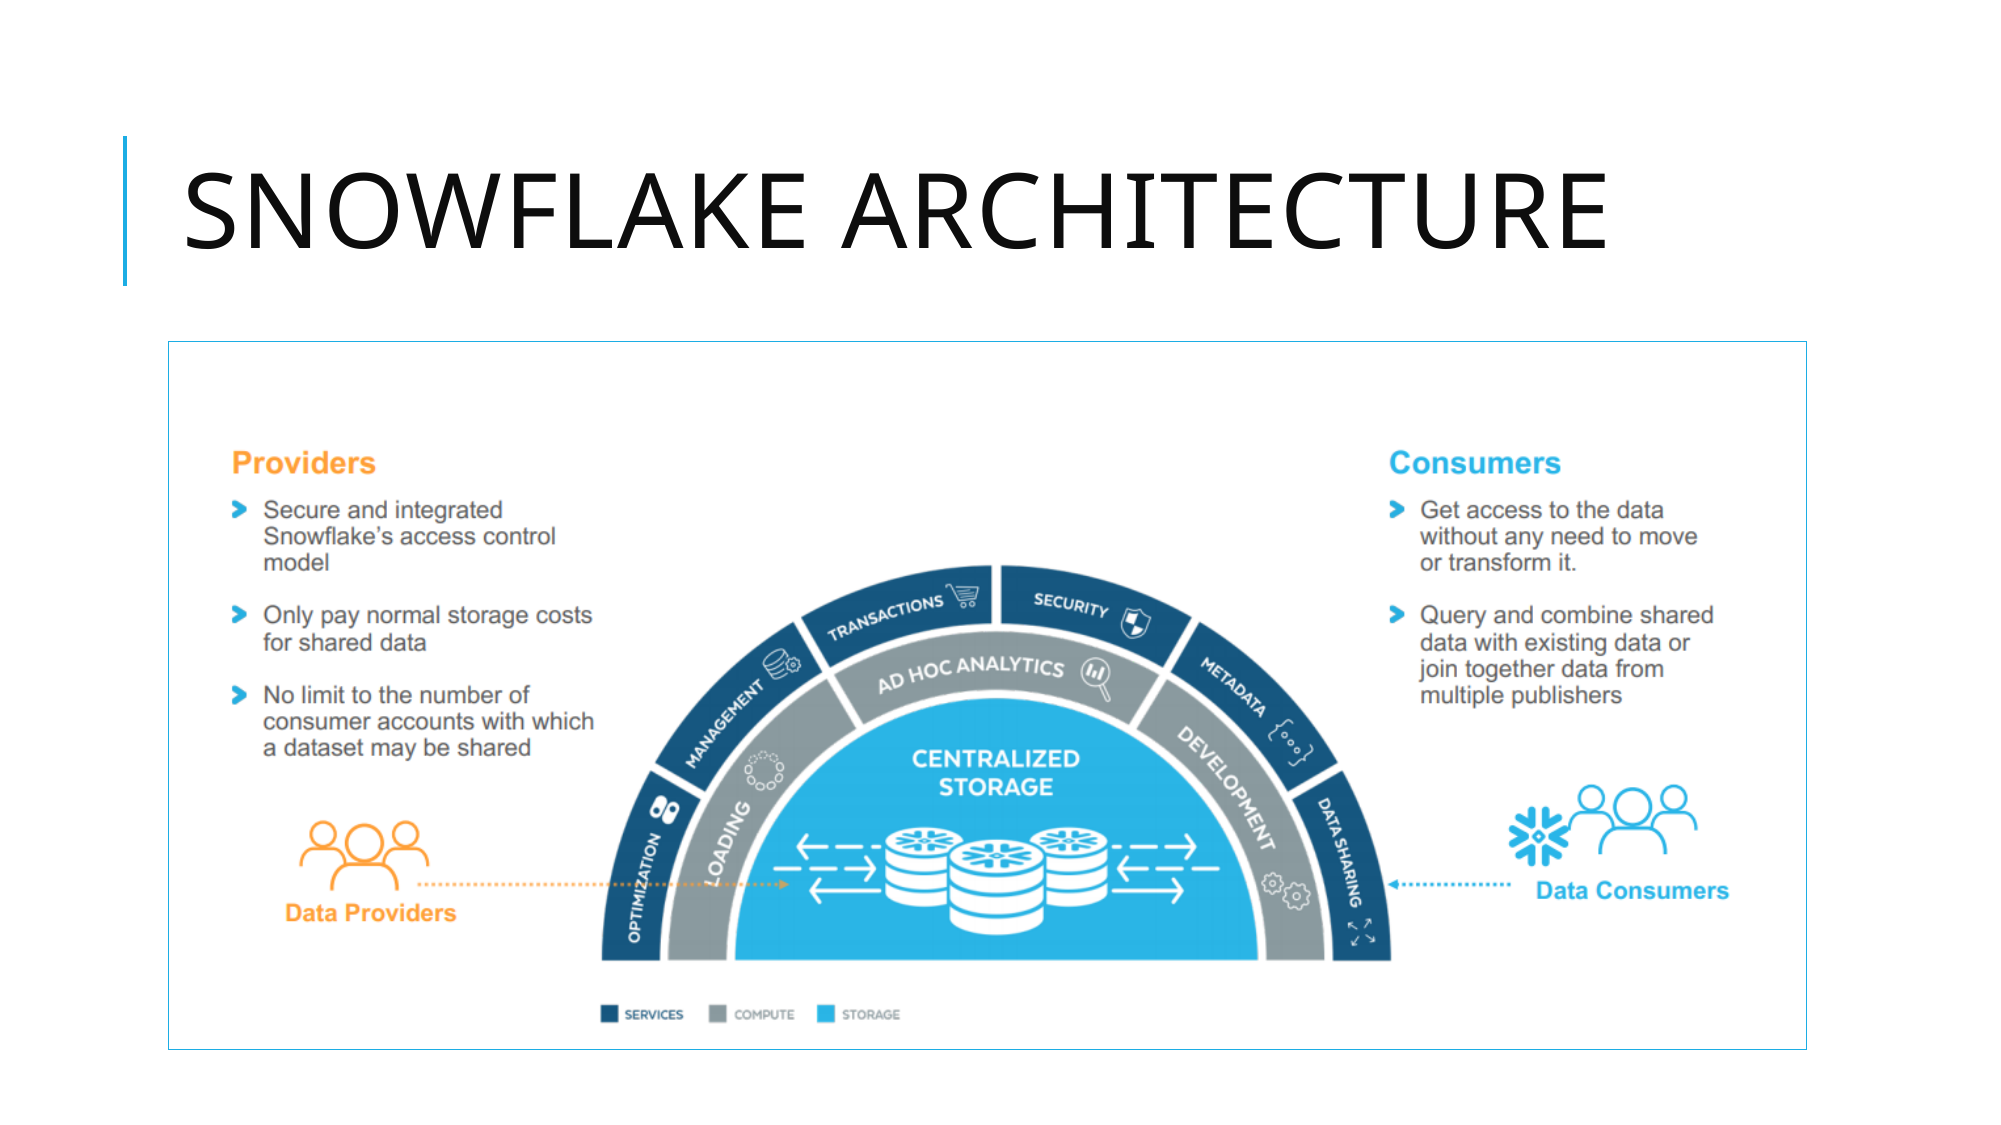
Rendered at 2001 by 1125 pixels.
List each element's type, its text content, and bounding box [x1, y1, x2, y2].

picture [167, 341, 1807, 1050]
title Snowflake ARCHITECTURE [168, 96, 1763, 337]
